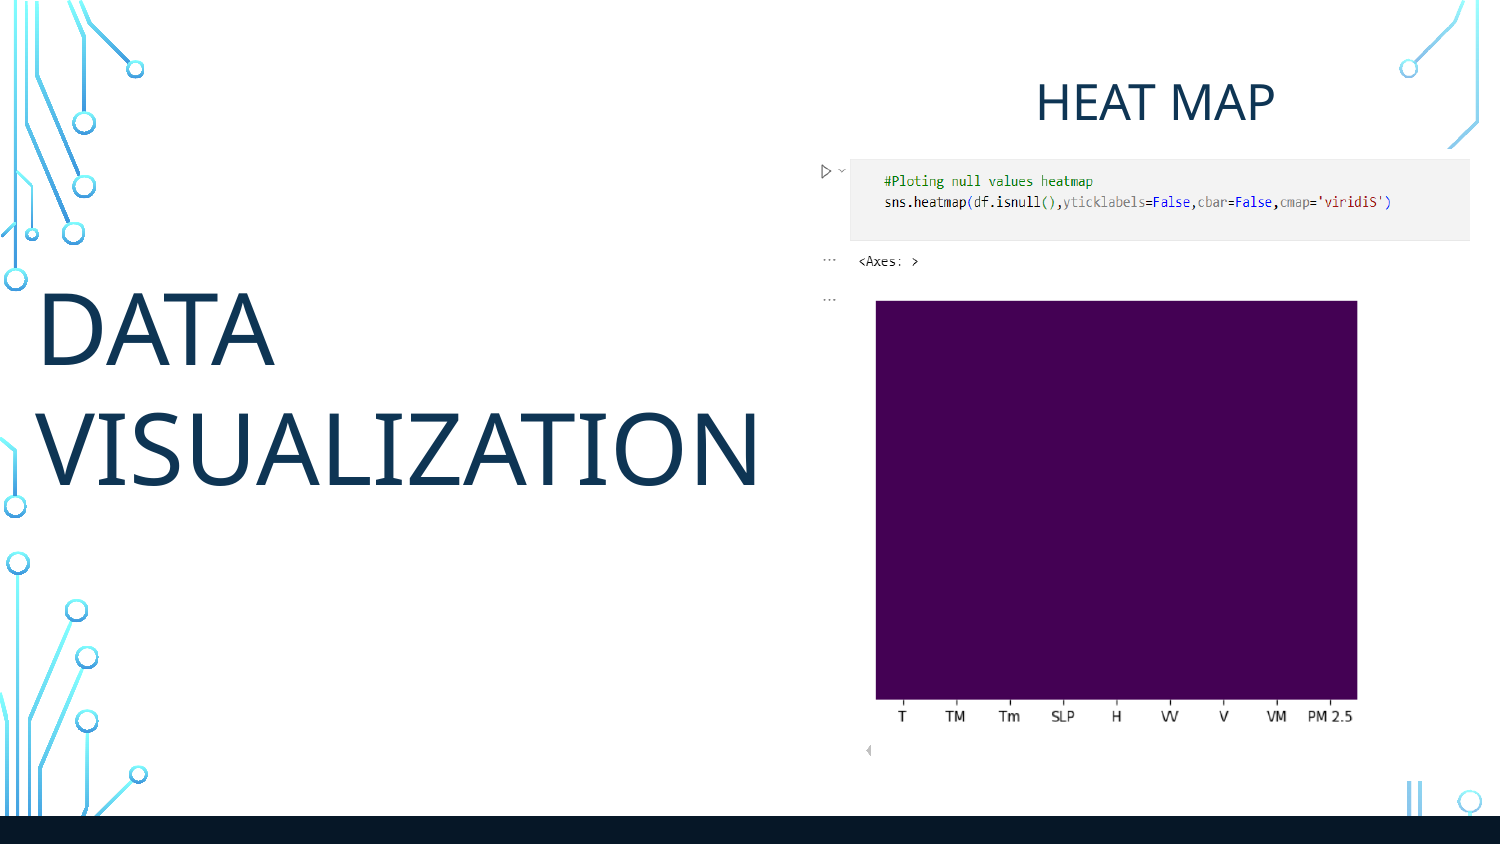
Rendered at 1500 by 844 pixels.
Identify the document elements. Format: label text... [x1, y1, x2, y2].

picture [815, 149, 1470, 781]
text_box HEAT MAP [1020, 63, 1500, 139]
text_box [0, 816, 1500, 844]
text_box DATA VISUALIZATION [20, 249, 815, 594]
